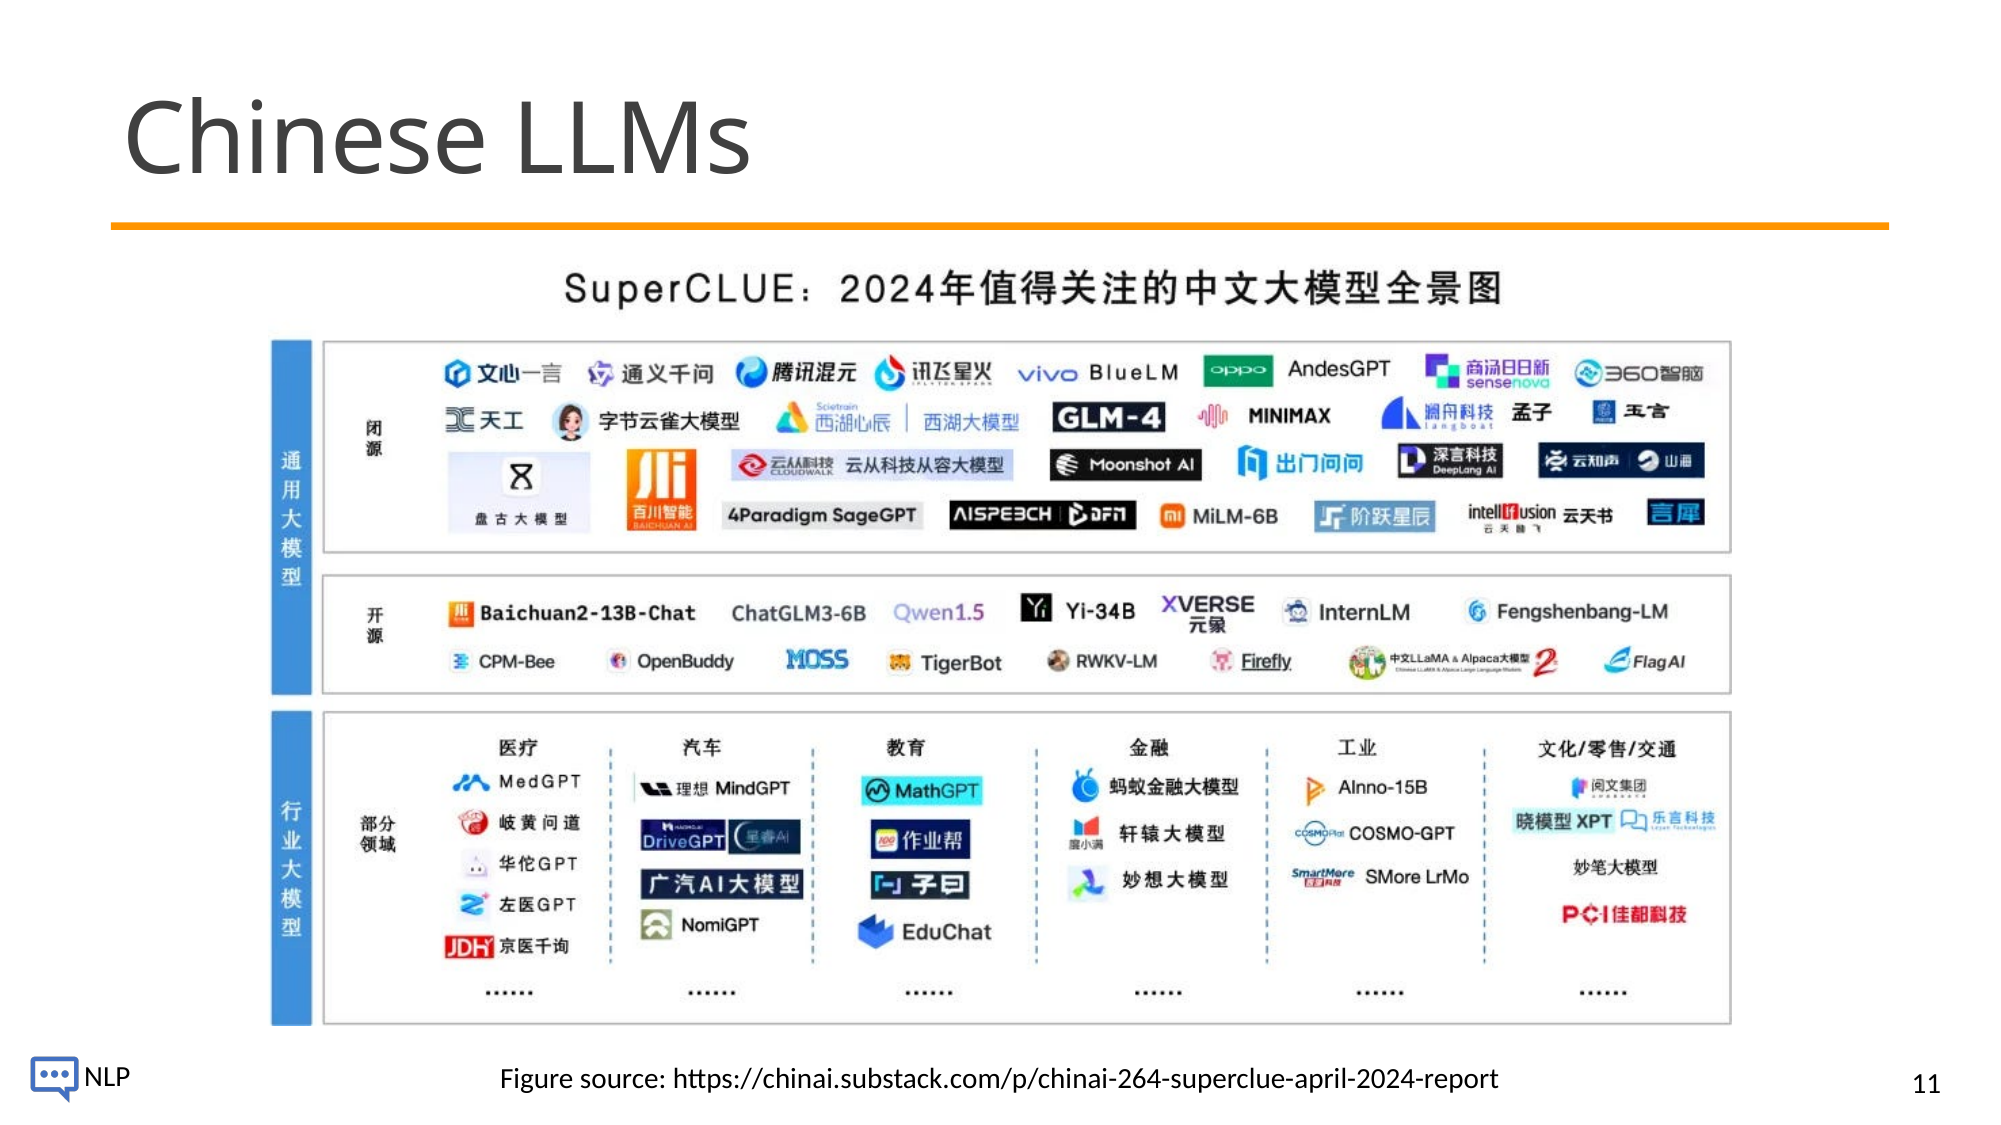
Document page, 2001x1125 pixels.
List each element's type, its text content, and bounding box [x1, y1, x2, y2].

title Chinese LLMs [107, 58, 1899, 228]
picture [23, 1047, 86, 1110]
text_box Figure source: https://chinai.substack.com/p/chinai-264-superclue-april-2024-report [465, 1052, 1534, 1103]
picture [268, 254, 1732, 1026]
slide_number 11 [1740, 1052, 1957, 1113]
